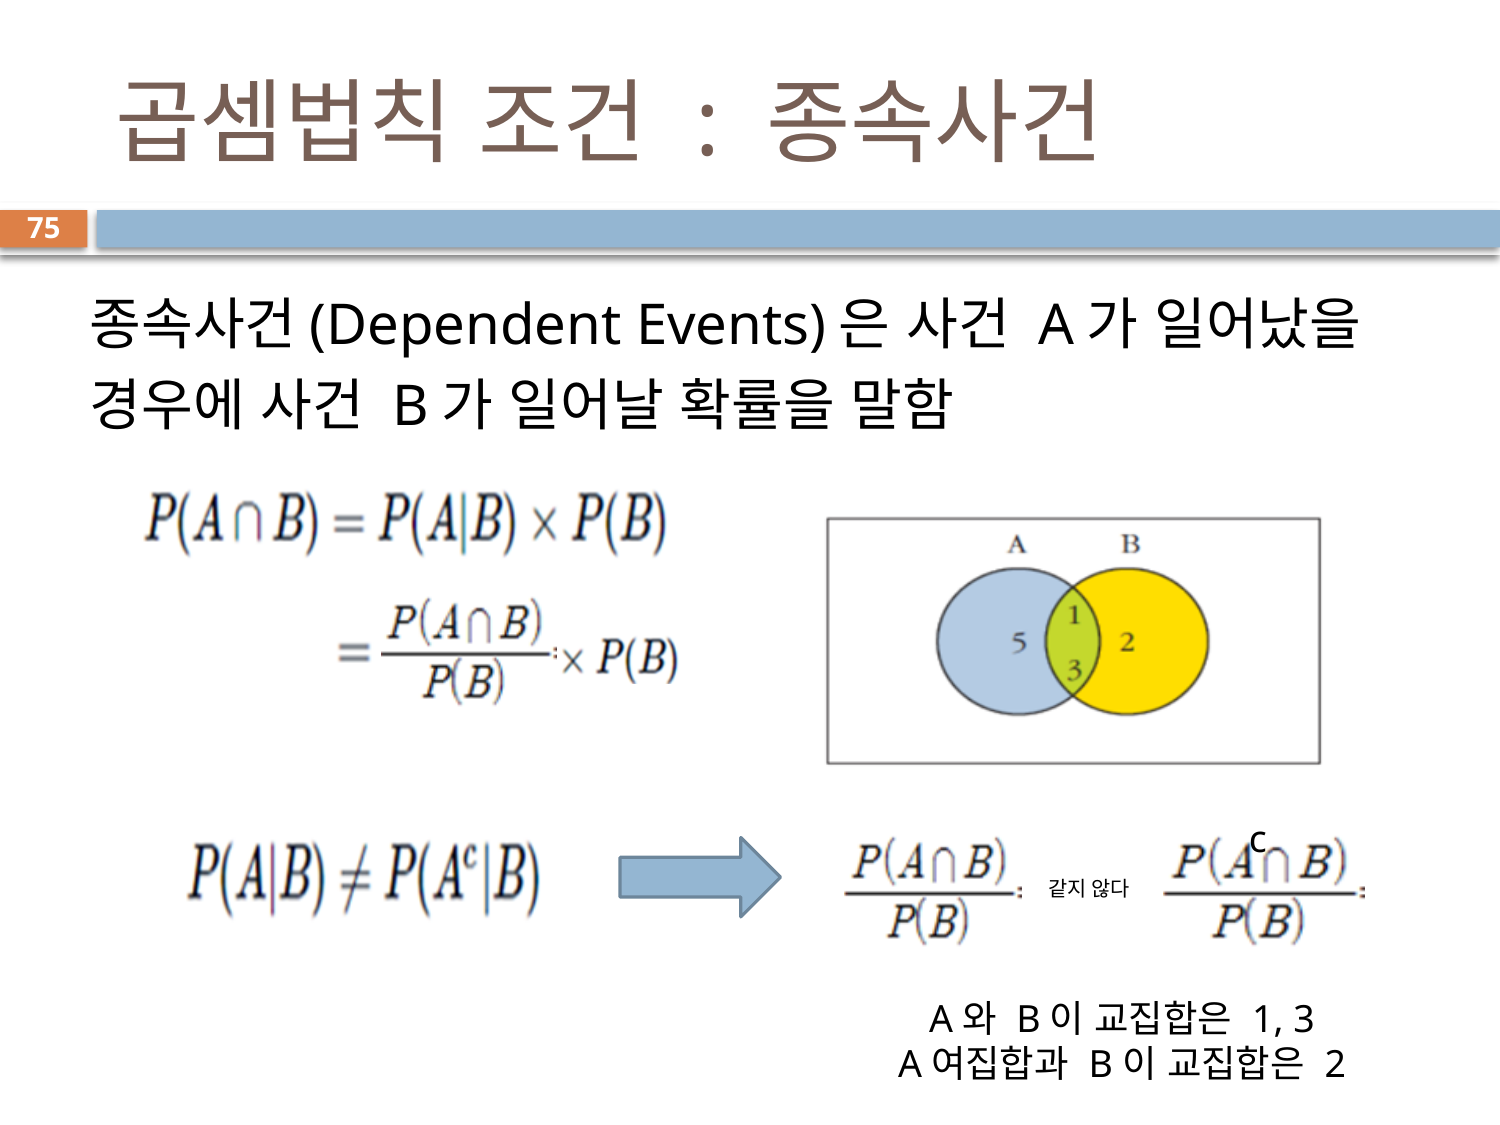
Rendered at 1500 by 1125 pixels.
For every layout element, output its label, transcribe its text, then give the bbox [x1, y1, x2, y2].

text_box [618, 836, 782, 919]
title 곱셈법칙 조건 : 종속사건 [100, 37, 1438, 200]
picture [136, 479, 684, 563]
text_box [335, 568, 680, 717]
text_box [1163, 806, 1365, 956]
picture [821, 499, 1340, 779]
picture [844, 808, 1022, 956]
picture [170, 833, 573, 941]
text_box 같지 않다 [1033, 867, 1157, 908]
text_box A와 B이 교집합은 1, 3 A여집합과 B이 교집합은 2 [809, 987, 1436, 1093]
slide_number 75 [0, 208, 88, 249]
list 종속사건(Dependent Events)은 사건 A가 일어났을 경우에 사건 B가 일어날 확률을 말함 [75, 267, 1425, 445]
